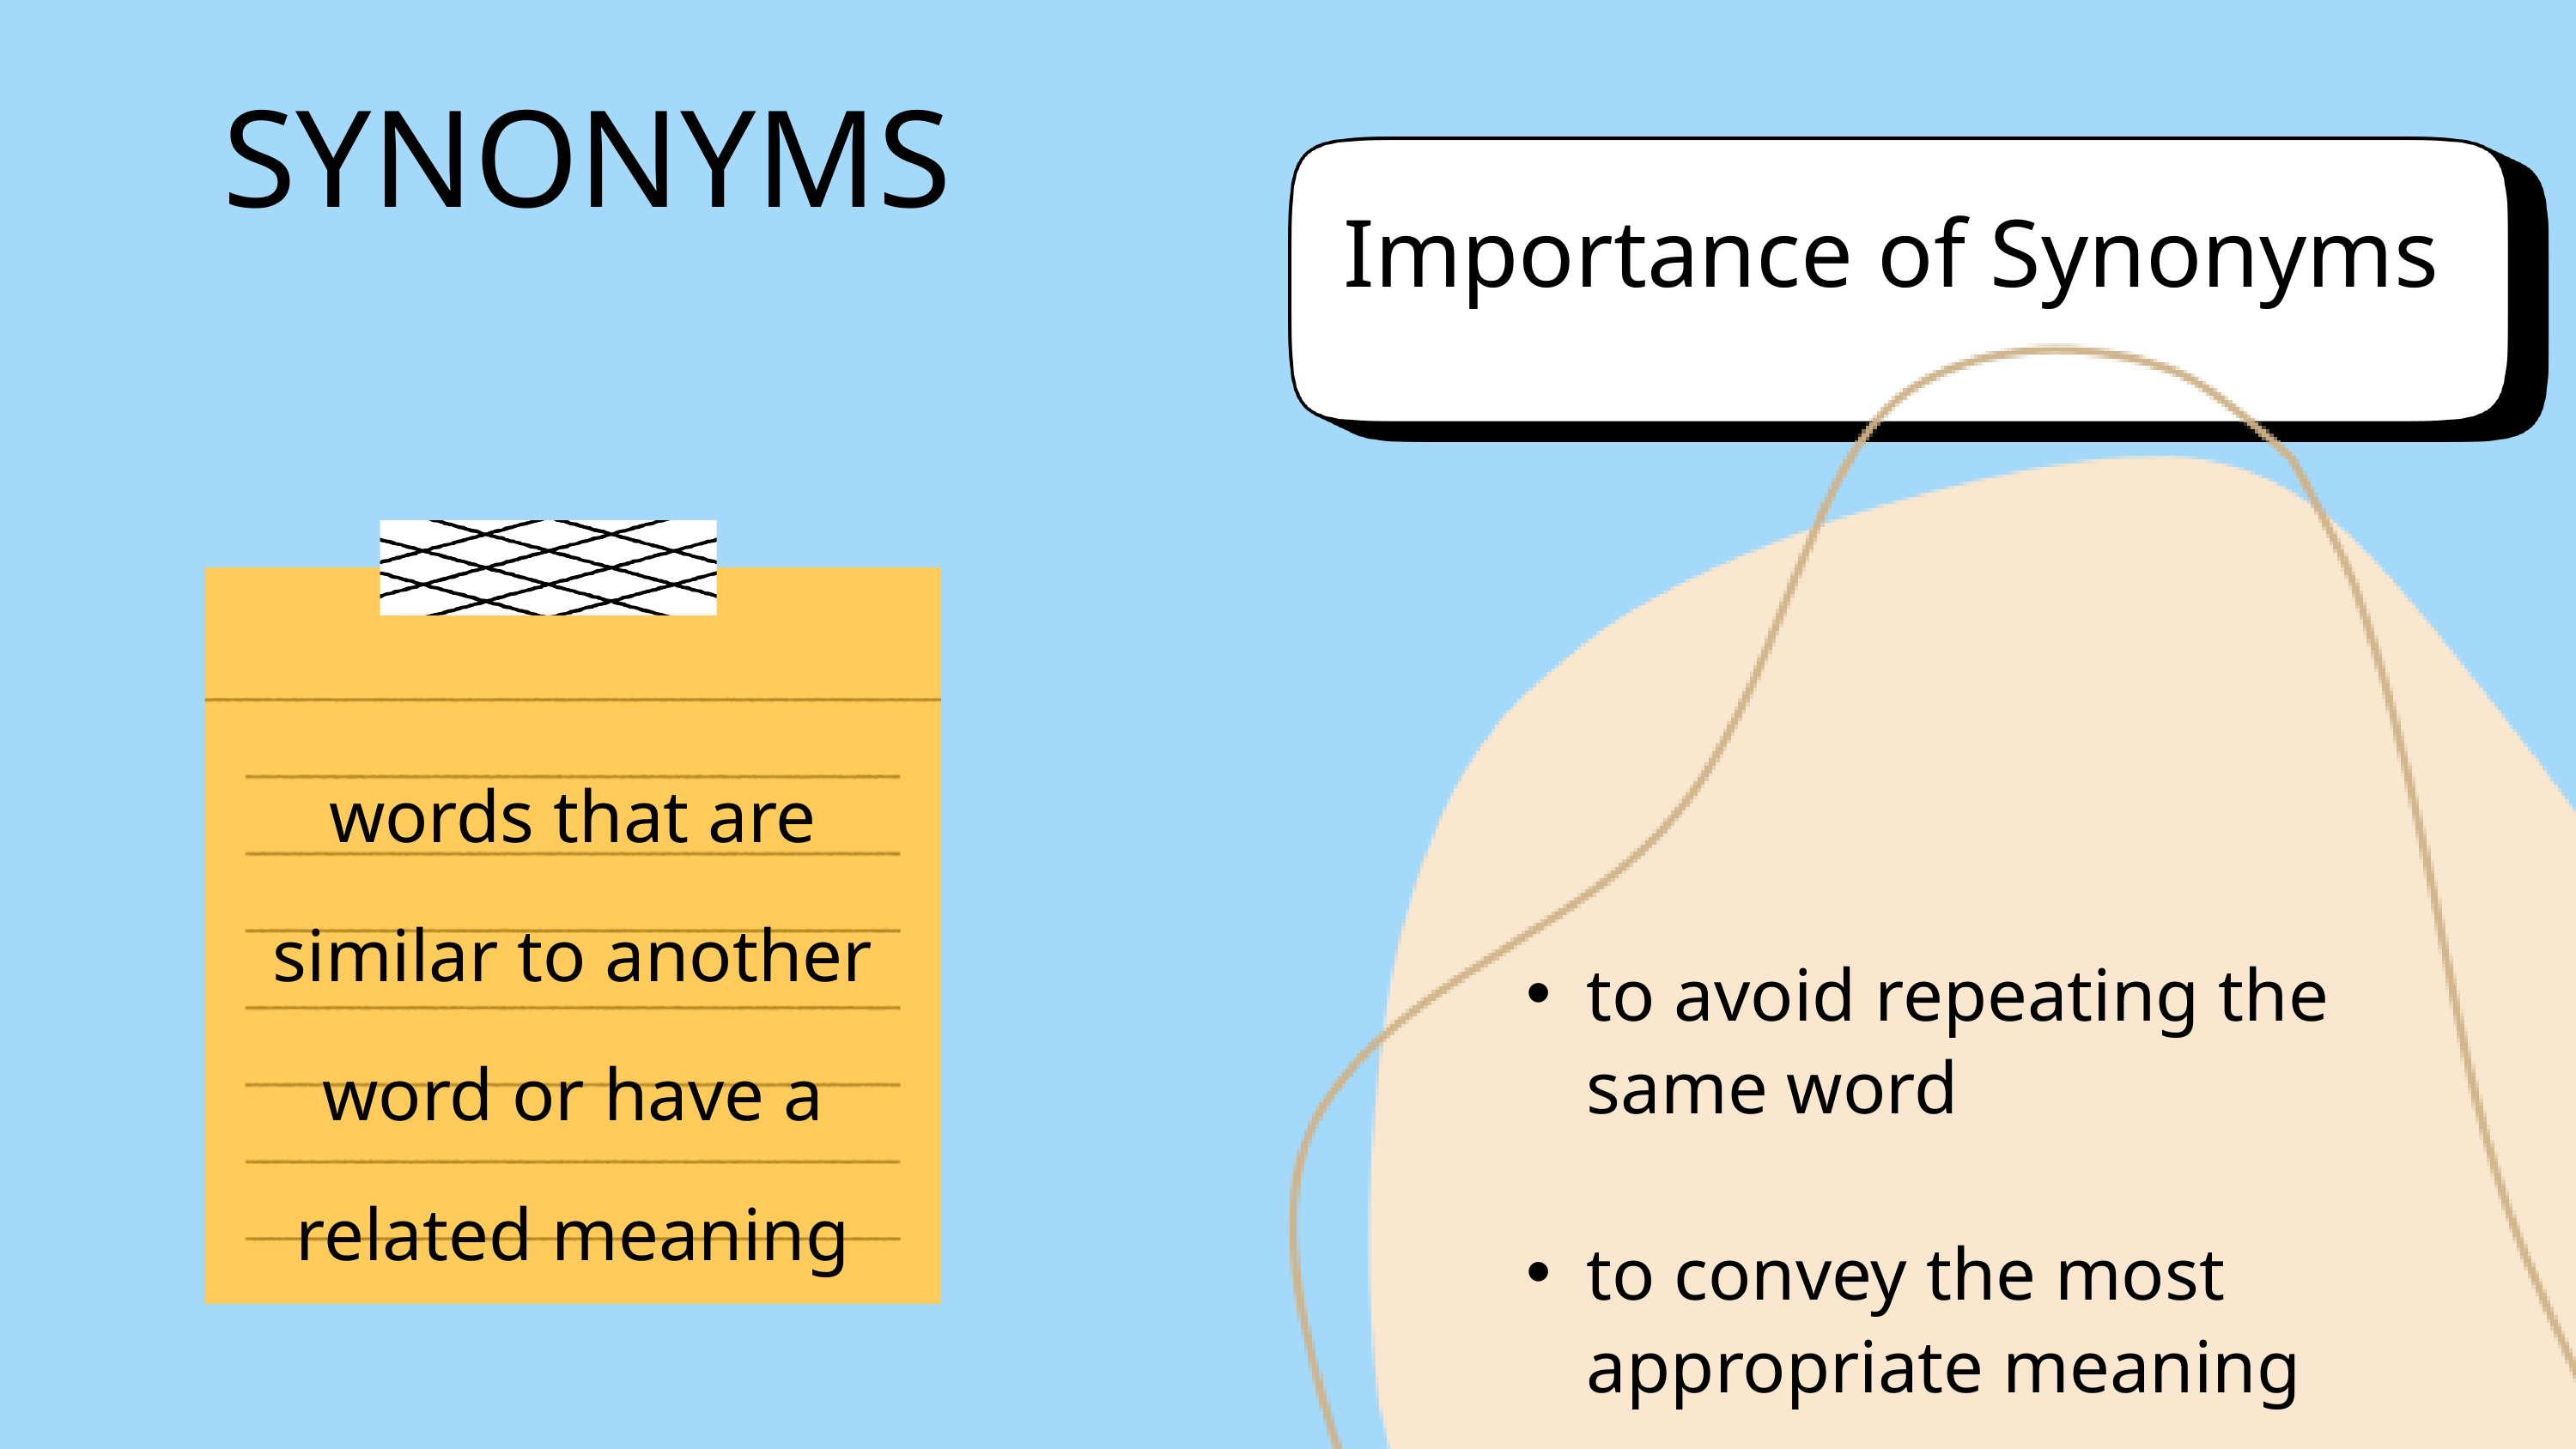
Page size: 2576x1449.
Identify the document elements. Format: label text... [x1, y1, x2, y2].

text_box [1267, 337, 2576, 1449]
text_box words that are similar to another word or have a related meaning [222, 717, 924, 1275]
text_box [204, 567, 942, 1304]
text_box [1288, 136, 2549, 337]
text_box Importance of Synonyms [1320, 175, 2463, 306]
text_box SYNONYMS [222, 83, 1326, 234]
text_box [380, 520, 717, 615]
text_box to avoid repeating the same word to convey the most appropriate meaning [1465, 942, 2463, 1408]
